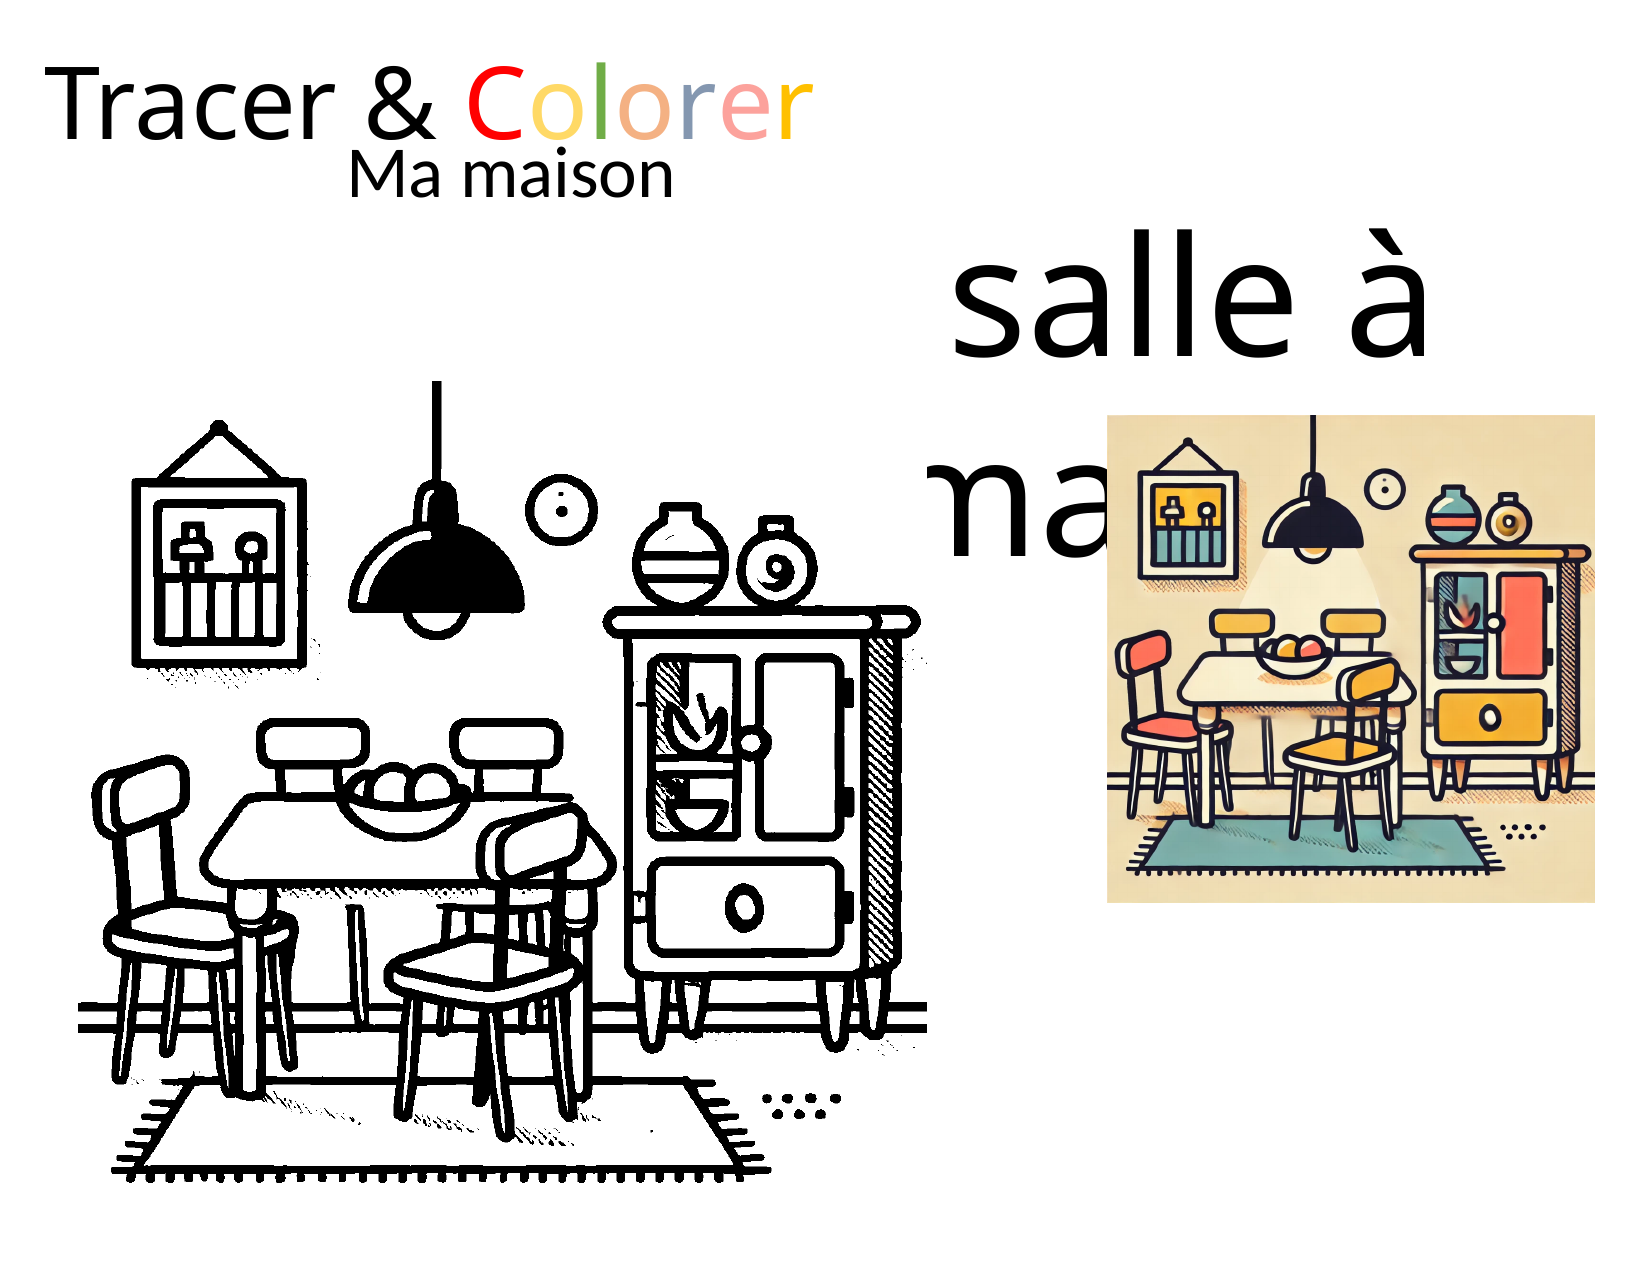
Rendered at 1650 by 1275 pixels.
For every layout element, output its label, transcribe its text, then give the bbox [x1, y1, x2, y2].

text_box salle à manger [750, 182, 1636, 597]
text_box Ma maison [127, 167, 896, 220]
picture [1107, 415, 1595, 903]
text_box Tracer & Colorer [29, 31, 993, 167]
picture [78, 381, 927, 1230]
